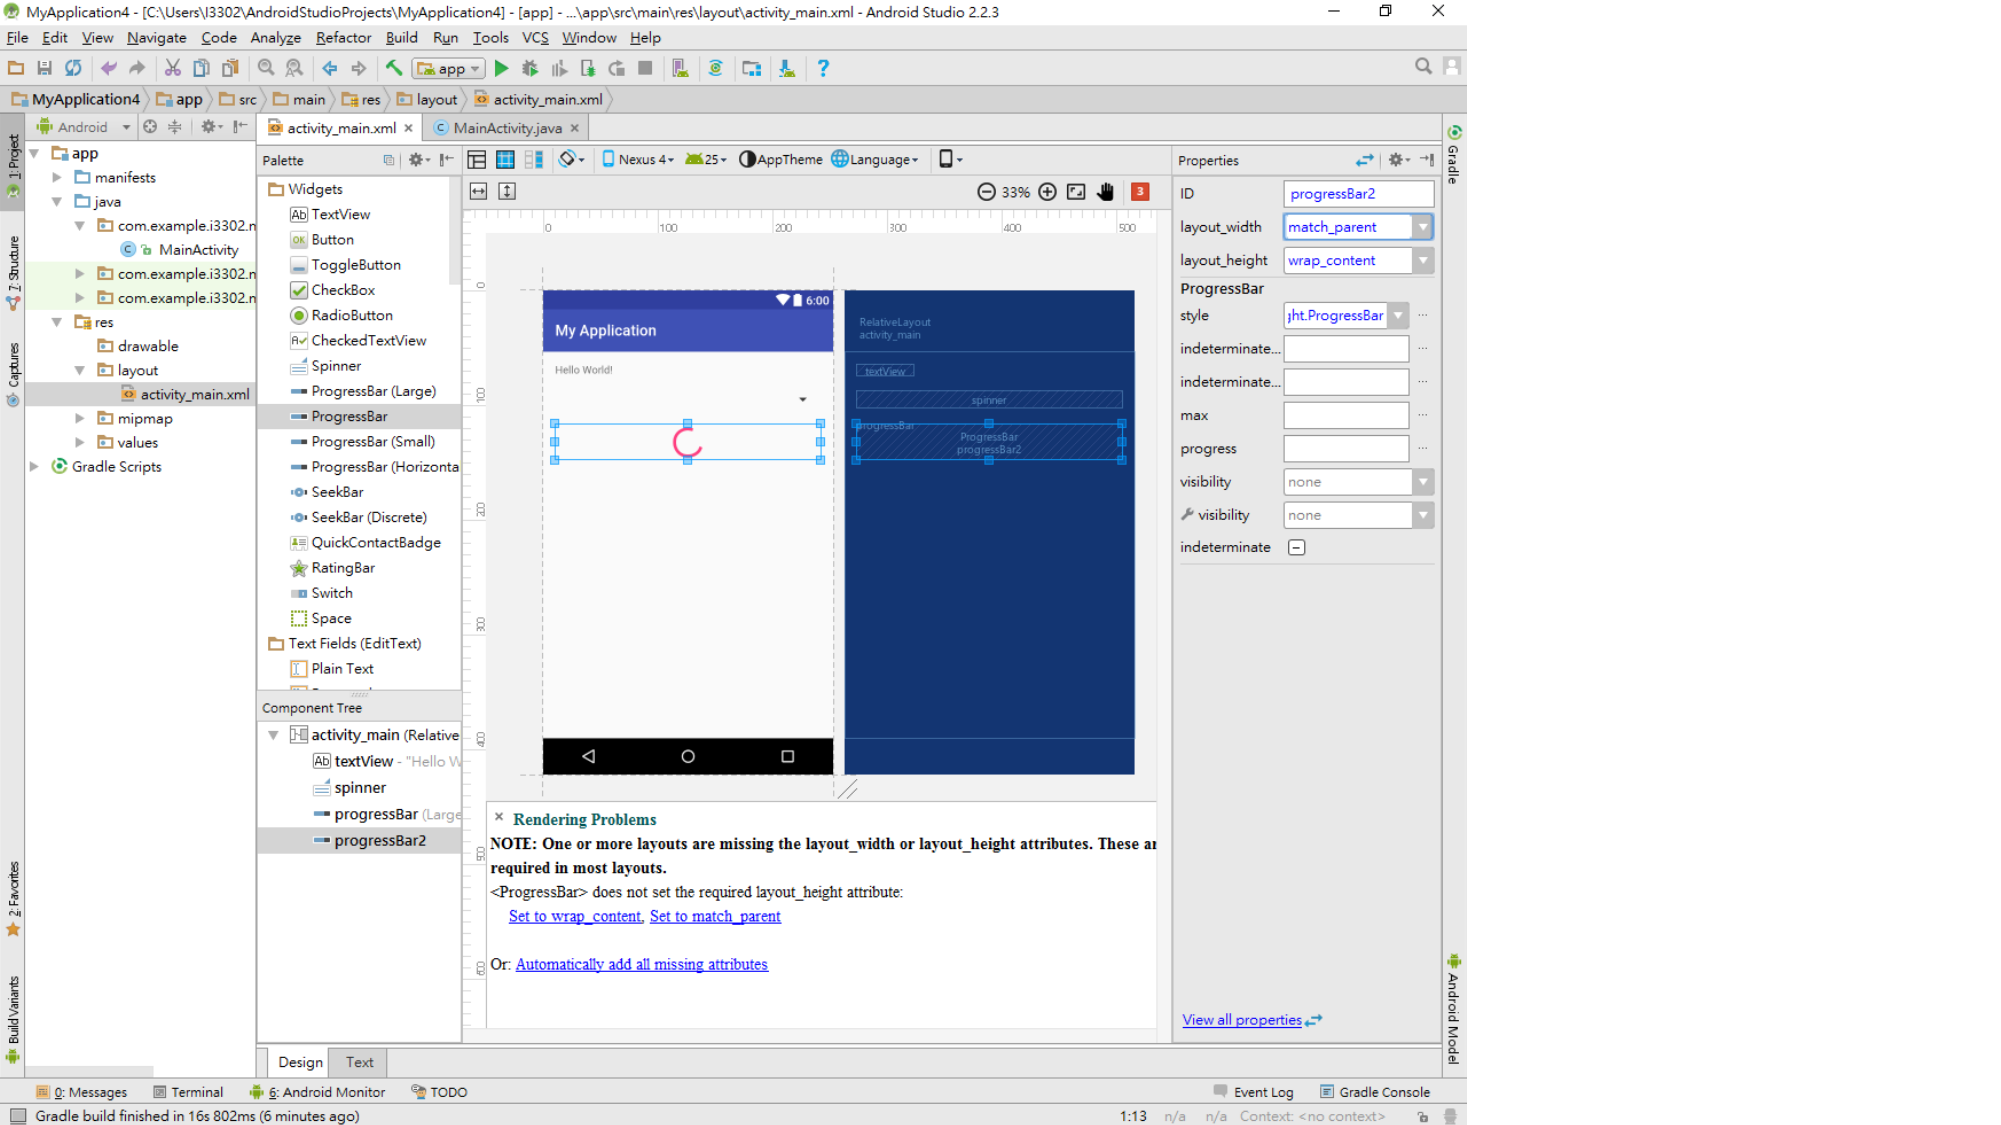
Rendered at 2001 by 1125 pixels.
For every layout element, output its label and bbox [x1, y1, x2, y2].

list [0, 0, 1467, 1125]
